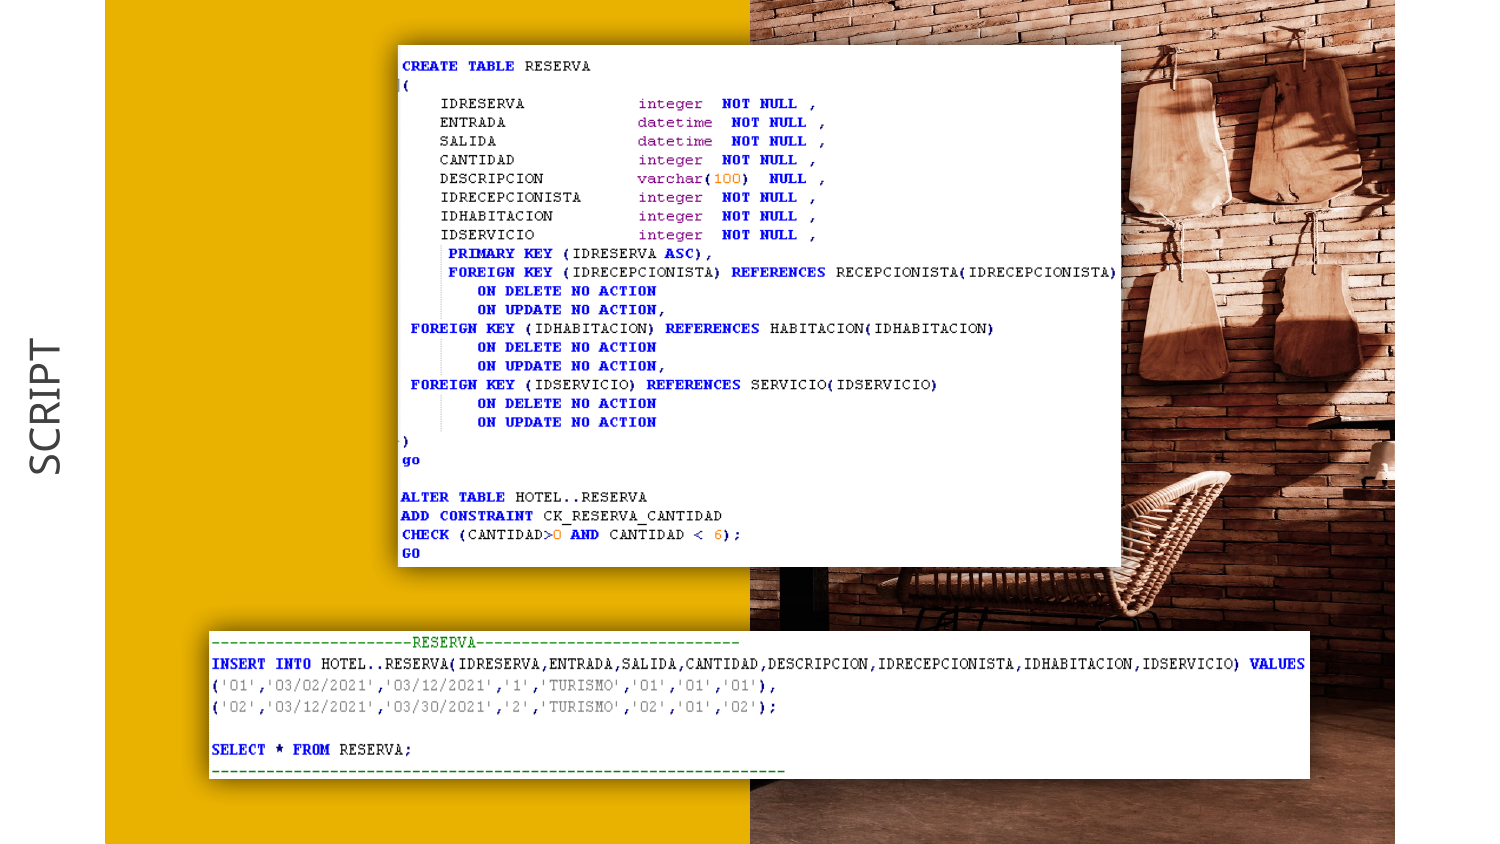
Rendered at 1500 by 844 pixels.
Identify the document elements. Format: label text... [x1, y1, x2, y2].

subtitle SCRIPT [22, 251, 83, 565]
text_box [106, 0, 747, 844]
picture [208, 0, 1396, 844]
